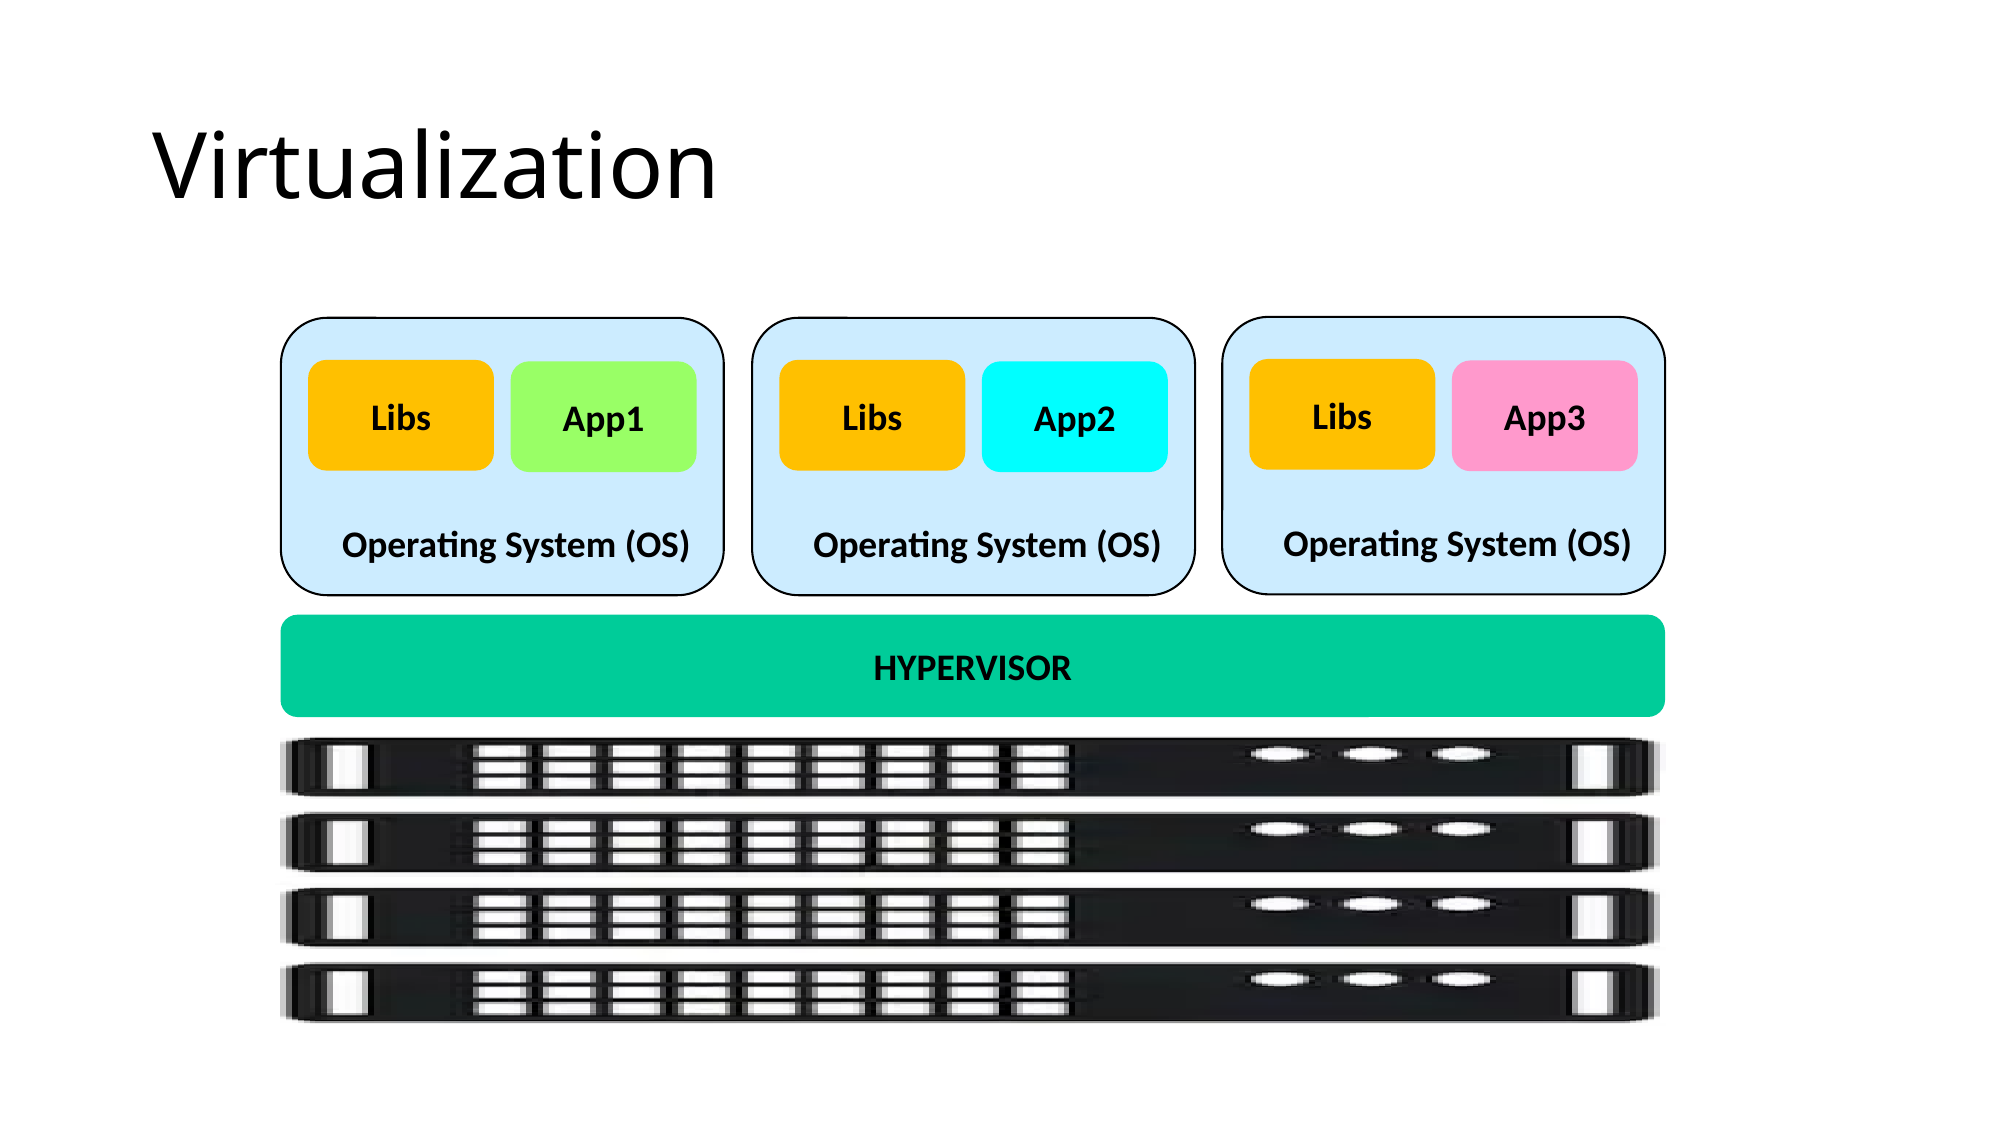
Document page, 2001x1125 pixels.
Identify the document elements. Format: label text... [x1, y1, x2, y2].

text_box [1249, 358, 1638, 472]
text_box HYPERVISOR [279, 613, 1667, 719]
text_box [779, 359, 1168, 473]
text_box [1222, 316, 1666, 595]
picture [275, 736, 1666, 1026]
title Virtualization [137, 59, 1863, 278]
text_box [752, 317, 1196, 596]
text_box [280, 317, 724, 596]
